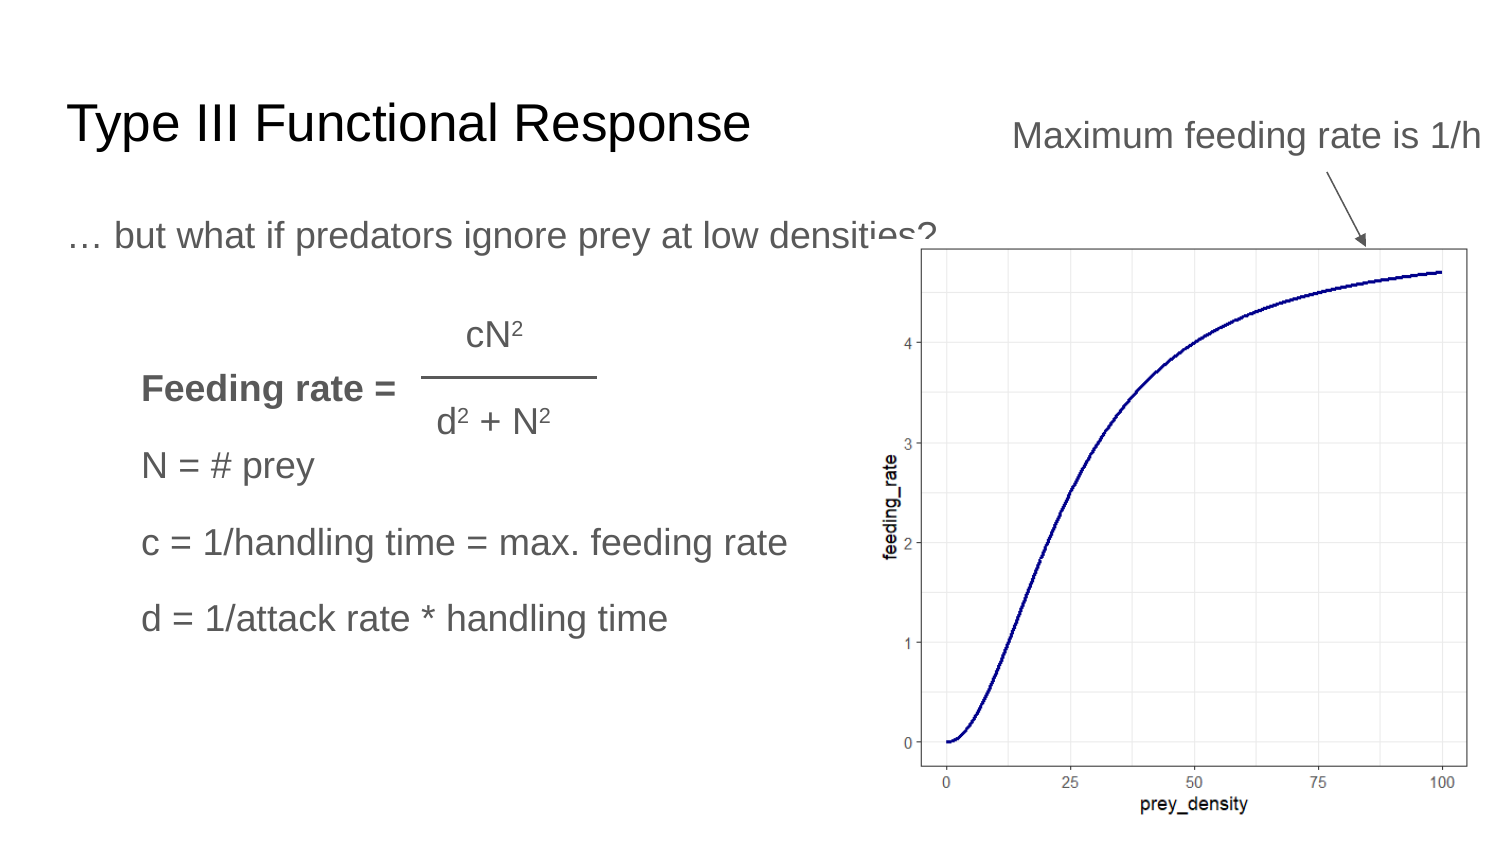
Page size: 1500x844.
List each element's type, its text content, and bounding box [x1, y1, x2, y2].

title Type III Functional Response [51, 72, 1449, 167]
list … but what if predators ignore prey at low densities? Feeding rate = N = # prey c = 1/handling time = max. feeding rate d = 1/attack rate * handling time [51, 189, 1092, 750]
picture [871, 239, 1477, 825]
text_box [1326, 171, 1367, 248]
text_box cN2 [450, 294, 563, 370]
text_box Maximum feeding rate is 1/h [996, 95, 1500, 171]
text_box d2 + N2 [421, 384, 584, 458]
